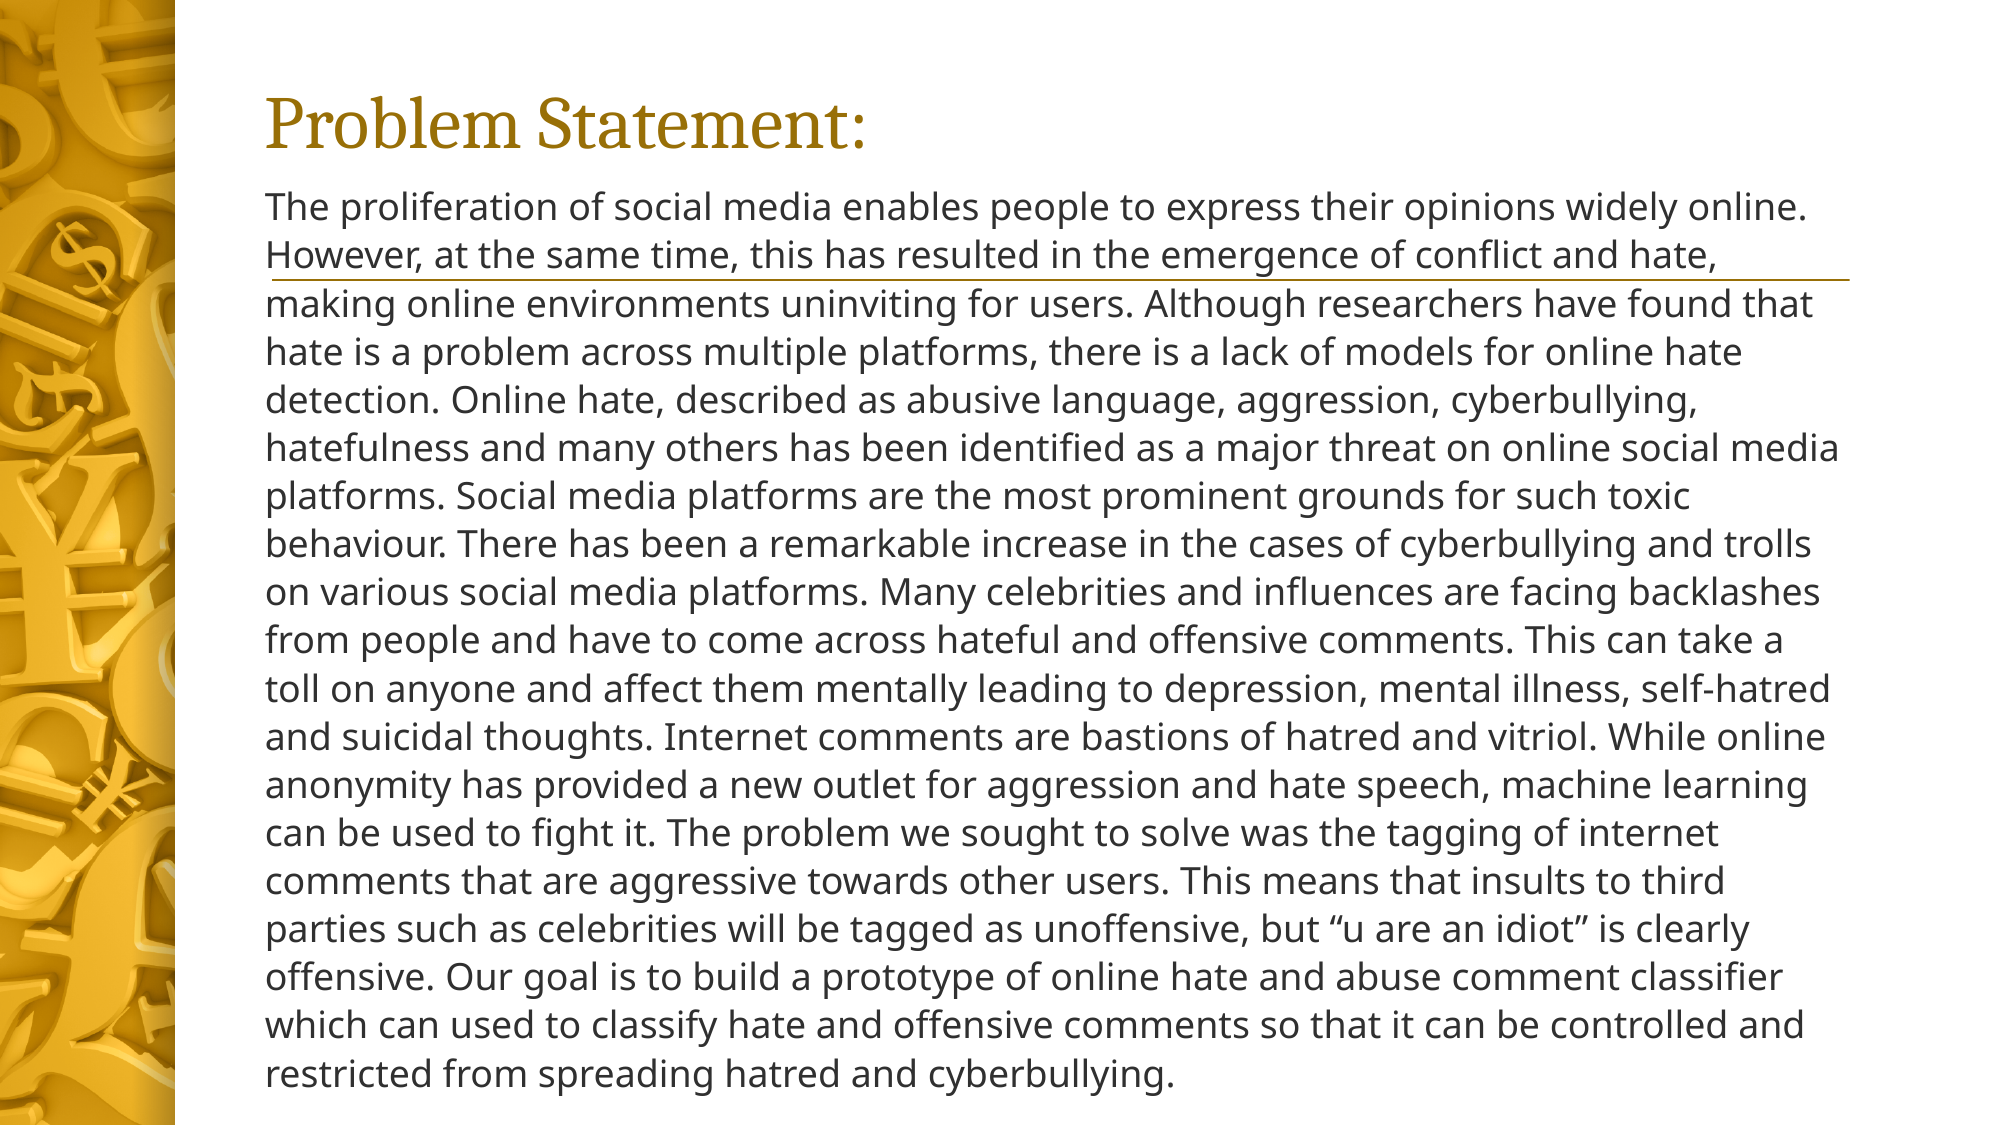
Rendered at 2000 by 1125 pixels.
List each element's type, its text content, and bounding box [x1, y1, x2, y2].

list The proliferation of social media enables people to express their opinions widely online. However, at the same time, this has resulted in the emergence of conflict and hate, making online environments uninviting for users. Although researchers have found that hate is a problem across multiple platforms, there is a lack of models for online hate detection. Online hate, described as abusive language, aggression, cyberbullying, hatefulness and many others has been identified as a major threat on online social media platforms. Social media platforms are the most prominent grounds for such toxic behaviour. There has been a remarkable increase in the cases of cyberbullying and trolls on various social media platforms. Many celebrities and influences are facing backlashes from people and have to come across hateful and offensive comments. This can take a toll on anyone and affect them mentally leading to depression, mental illness, self-hatred and suicidal thoughts. Internet comments are bastions of hatred and vitriol. While online anonymity has provided a new outlet for aggression and hate speech, machine learning can be used to fight it. The problem we sought to solve was the tagging of internet comments that are aggressive towards other users. This means that insults to third parties such as celebrities will be tagged as unoffensive, but “u are an idiot” is clearly offensive. Our goal is to build a prototype of online hate and abuse comment classifier which can used to classify hate and offensive comments so that it can be controlled and restricted from spreading hatred and cyberbullying. [249, 172, 1863, 1125]
title Problem Statement: [249, 62, 1863, 172]
picture [0, 0, 175, 1125]
